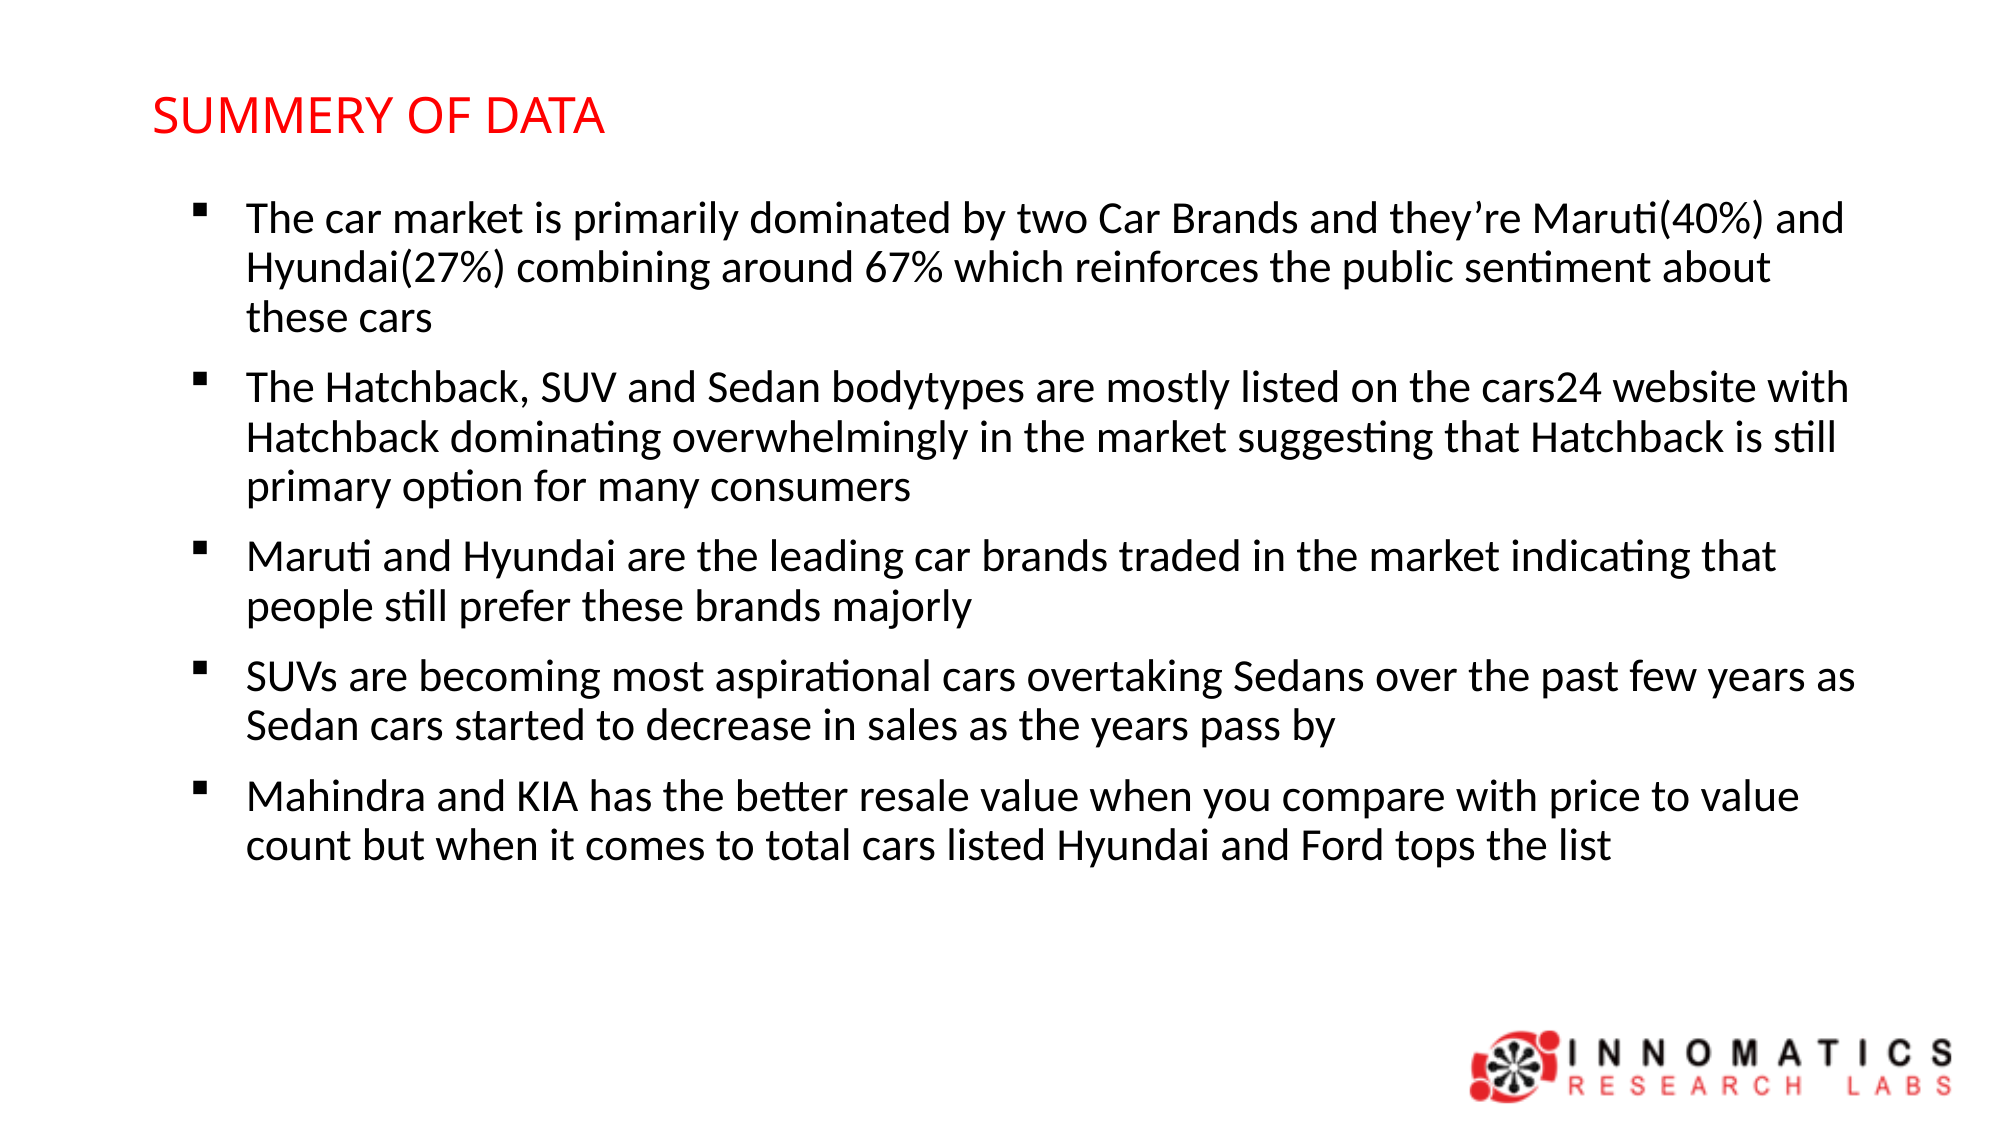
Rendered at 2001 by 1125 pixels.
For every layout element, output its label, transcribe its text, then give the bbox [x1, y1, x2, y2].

list The car market is primarily dominated by two Car Brands and they’re Maruti(40%) and Hyundai(27%) combining around 67% which reinforces the public sentiment about these cars The Hatchback, SUV and Sedan bodytypes are mostly listed on the cars24 website with Hatchback dominating overwhelmingly in the market suggesting that Hatchback is still primary option for many consumers Maruti and Hyundai are the leading car brands traded in the market indicating that people still prefer these brands majorly SUVs are becoming most aspirational cars overtaking Sedans over the past few years as Sedan cars started to decrease in sales as the years pass by Mahindra and KIA has the better resale value when you compare with price to value count but when it comes to total cars listed Hyundai and Ford tops the list [155, 186, 1881, 1025]
picture [1445, 1014, 1975, 1125]
title SUMMERY OF DATA [137, 59, 1863, 176]
